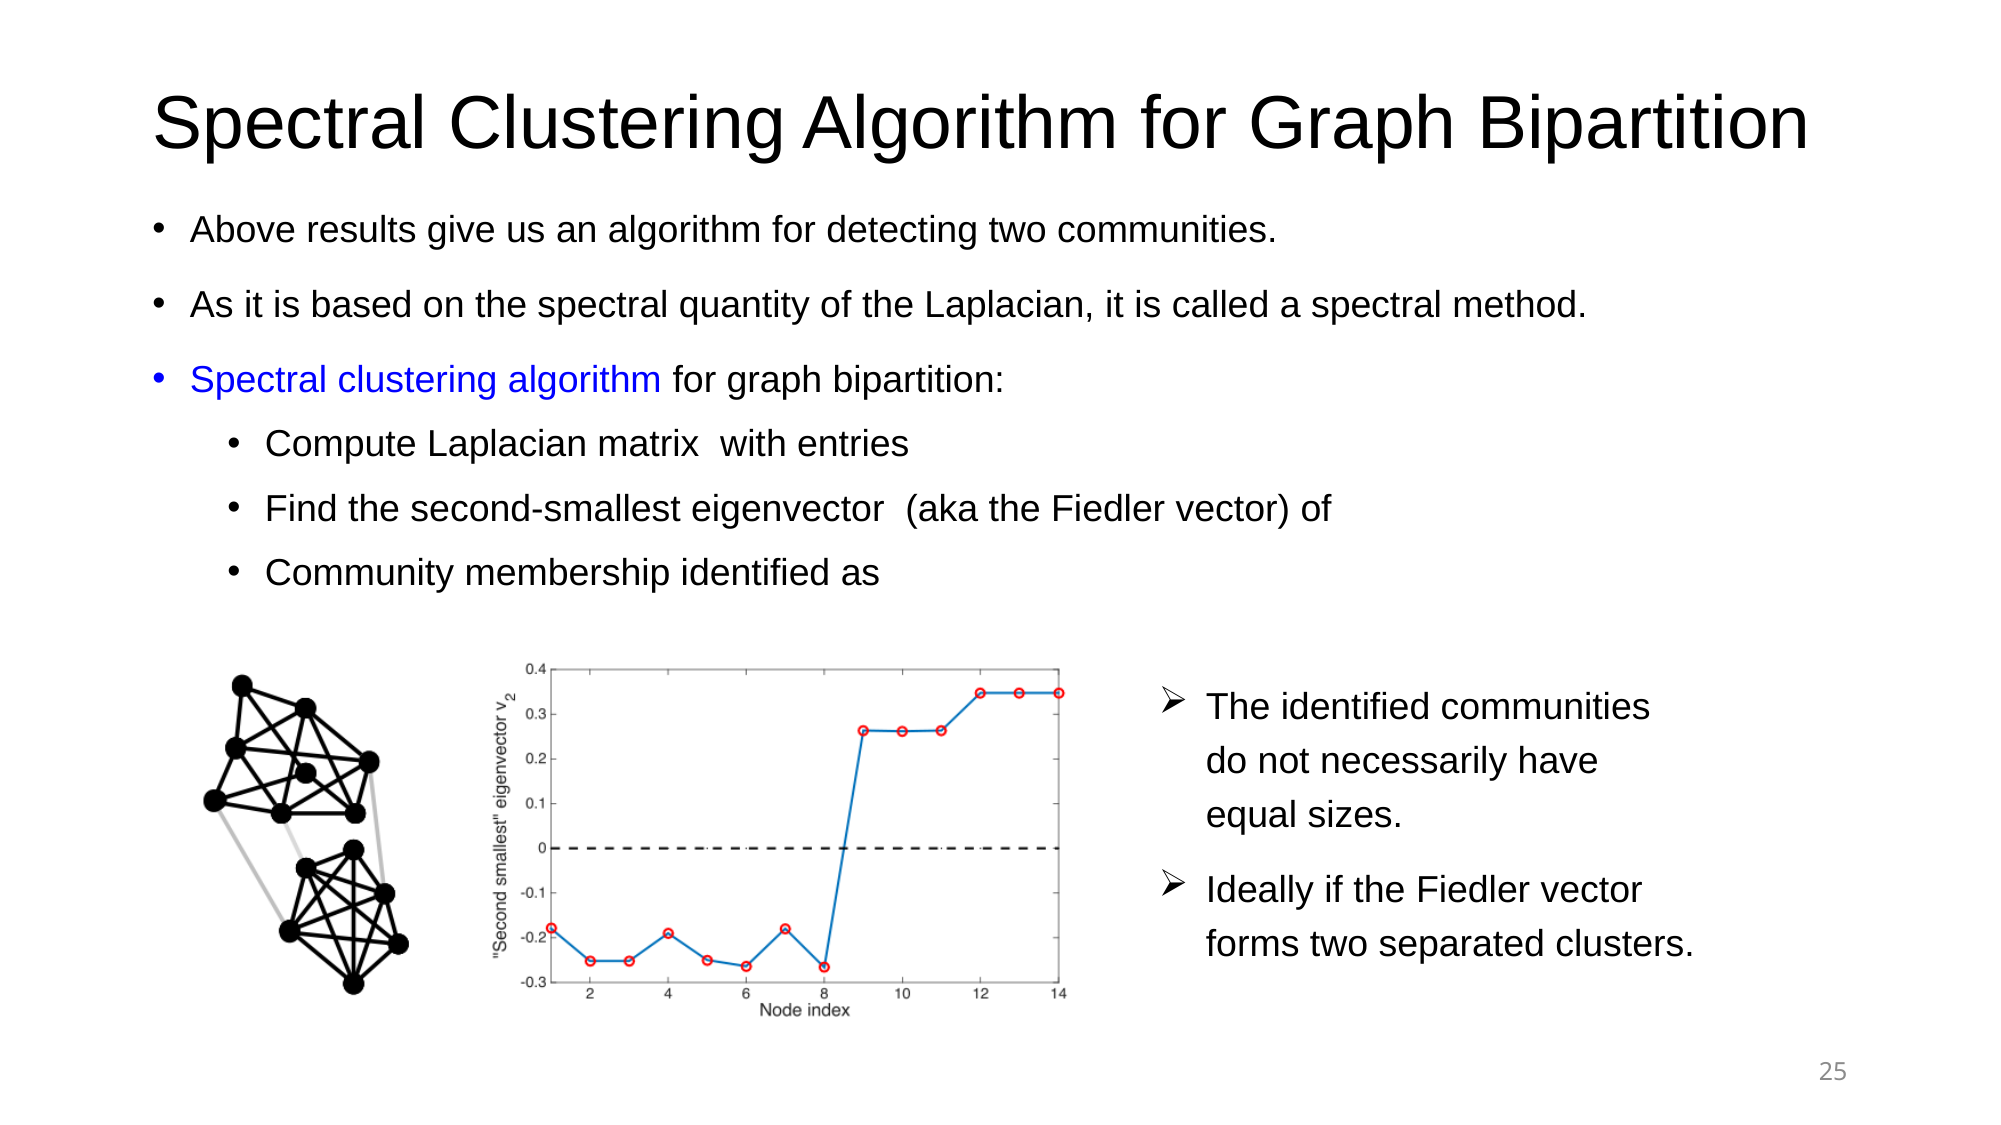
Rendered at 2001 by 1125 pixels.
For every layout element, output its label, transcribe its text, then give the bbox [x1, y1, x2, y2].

slide_number 25 [1412, 1042, 1863, 1103]
text_box The identified communities do not necessarily have equal sizes. Ideally if the Fiedler vector forms two separated clusters. [1156, 670, 1697, 965]
picture [183, 650, 1095, 1034]
title Spectral Clustering Algorithm for Graph Bipartition [137, 59, 1863, 189]
